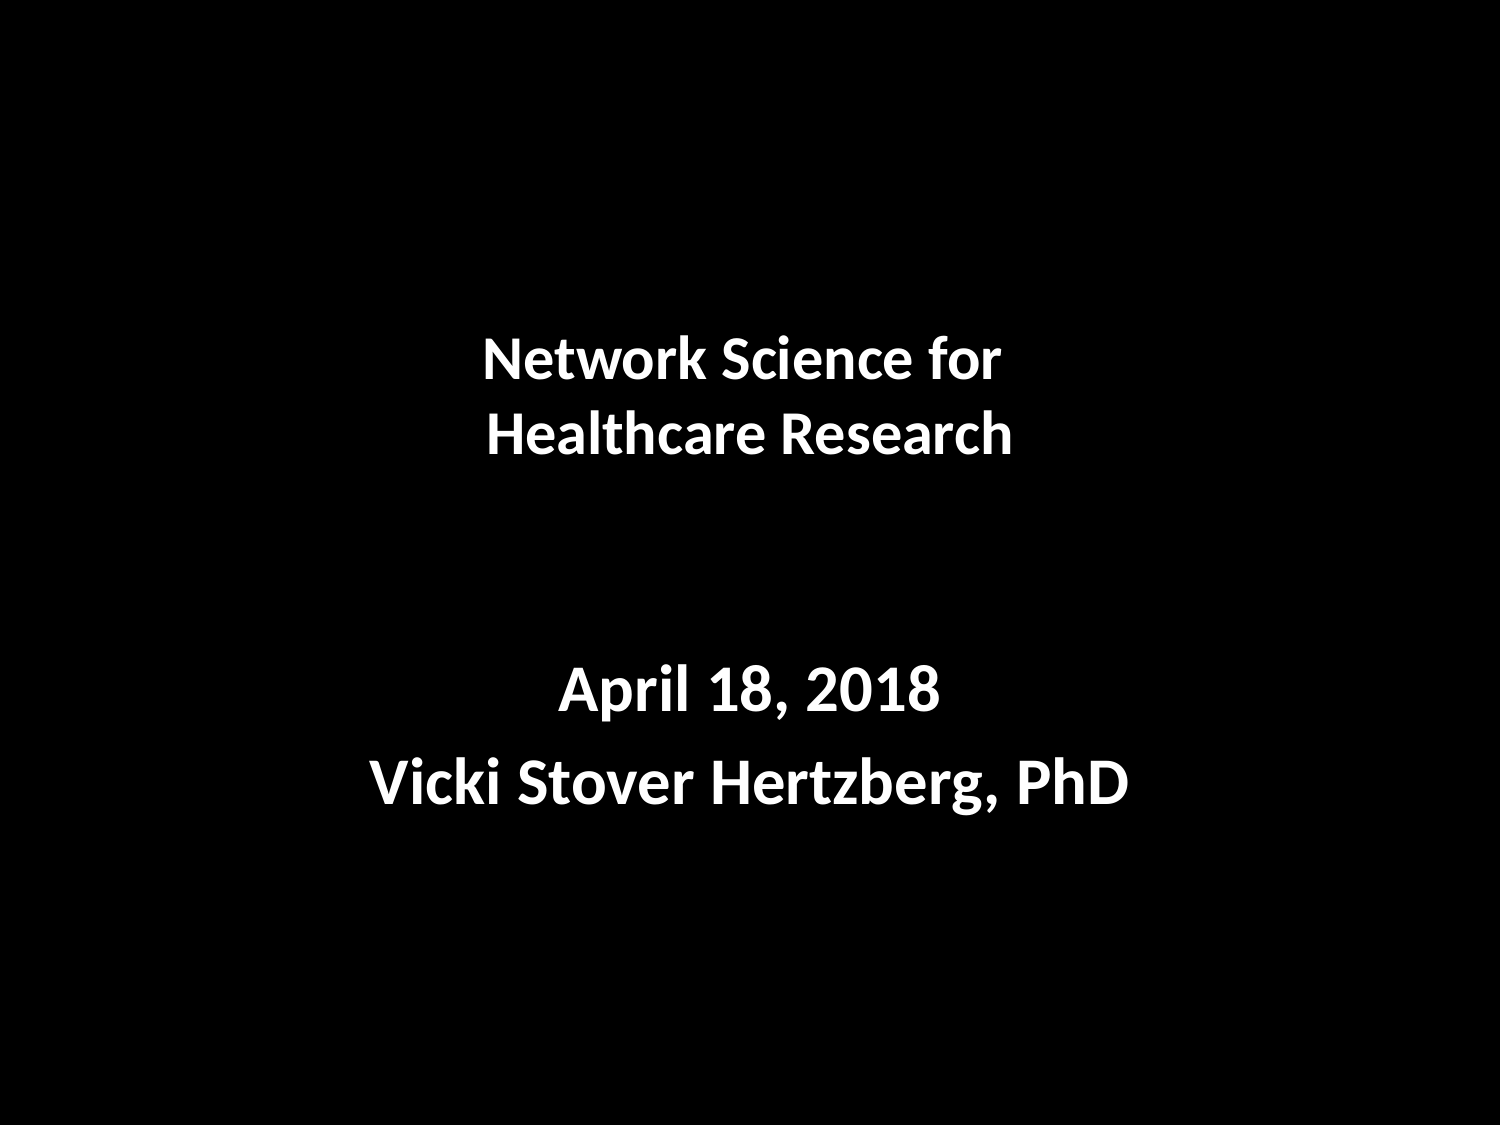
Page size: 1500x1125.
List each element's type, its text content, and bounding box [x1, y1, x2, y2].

subtitle April 18, 2018 Vicki Stover Hertzberg, PhD [225, 637, 1275, 925]
title Network Science for Healthcare Research [112, 234, 1388, 476]
